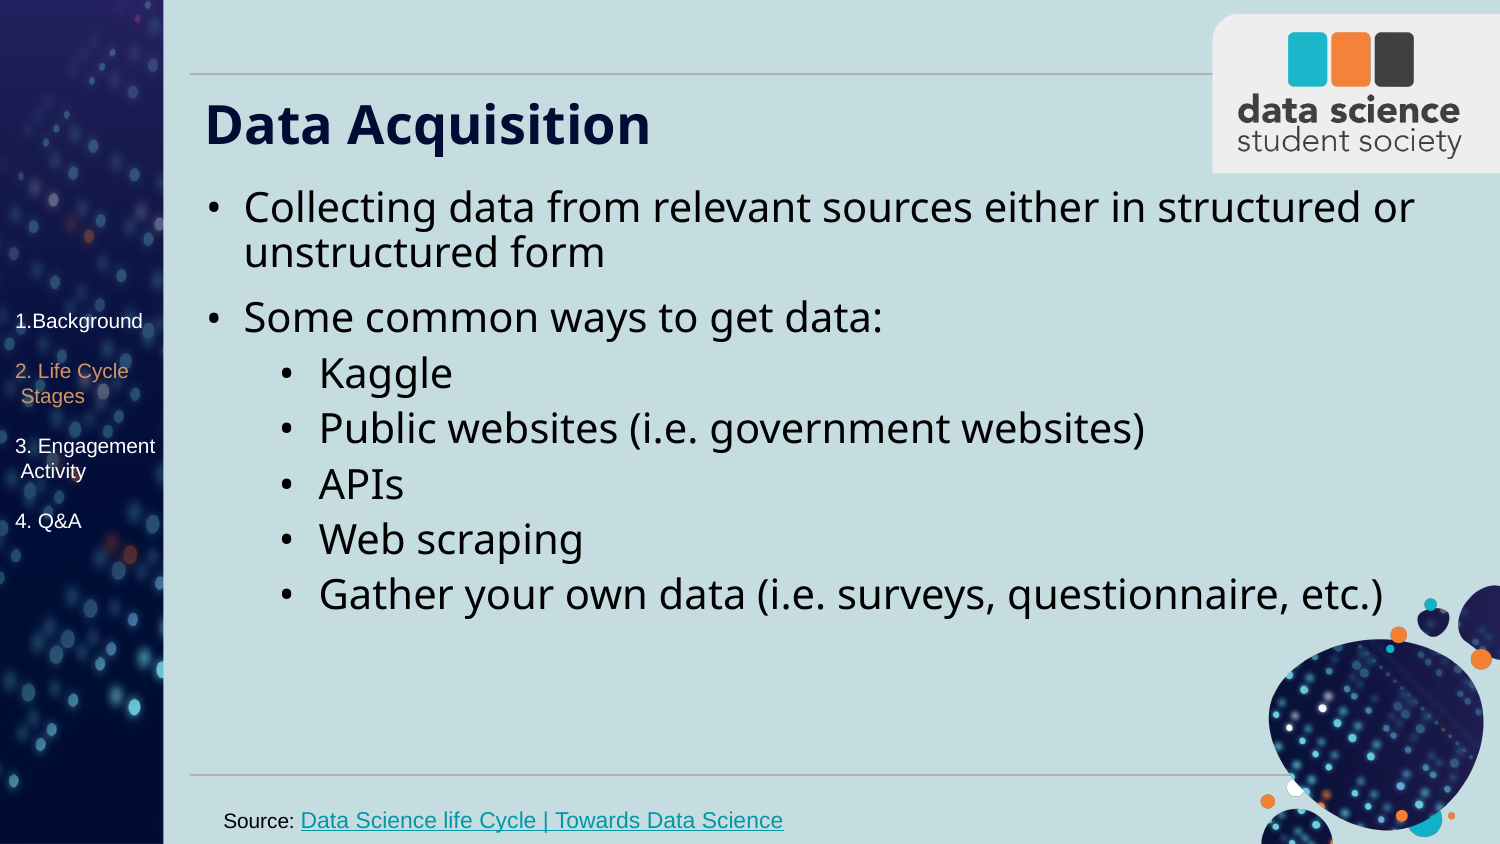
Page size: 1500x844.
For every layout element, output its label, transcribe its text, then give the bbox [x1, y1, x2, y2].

title Data Acquisition [189, 80, 1052, 164]
list Source: Data Science life Cycle | Towards Data Science [189, 797, 1213, 836]
text_box [1212, 14, 1500, 174]
picture [1252, 584, 1500, 844]
list Collecting data from relevant sources either in structured or unstructured form Some common ways to get data: Kaggle Public websites (i.e. government websites) APIs Web scraping Gather your own data (i.e. surveys, questionnaire, etc.) [190, 178, 1450, 722]
picture [1230, 23, 1472, 164]
picture [0, 0, 164, 844]
